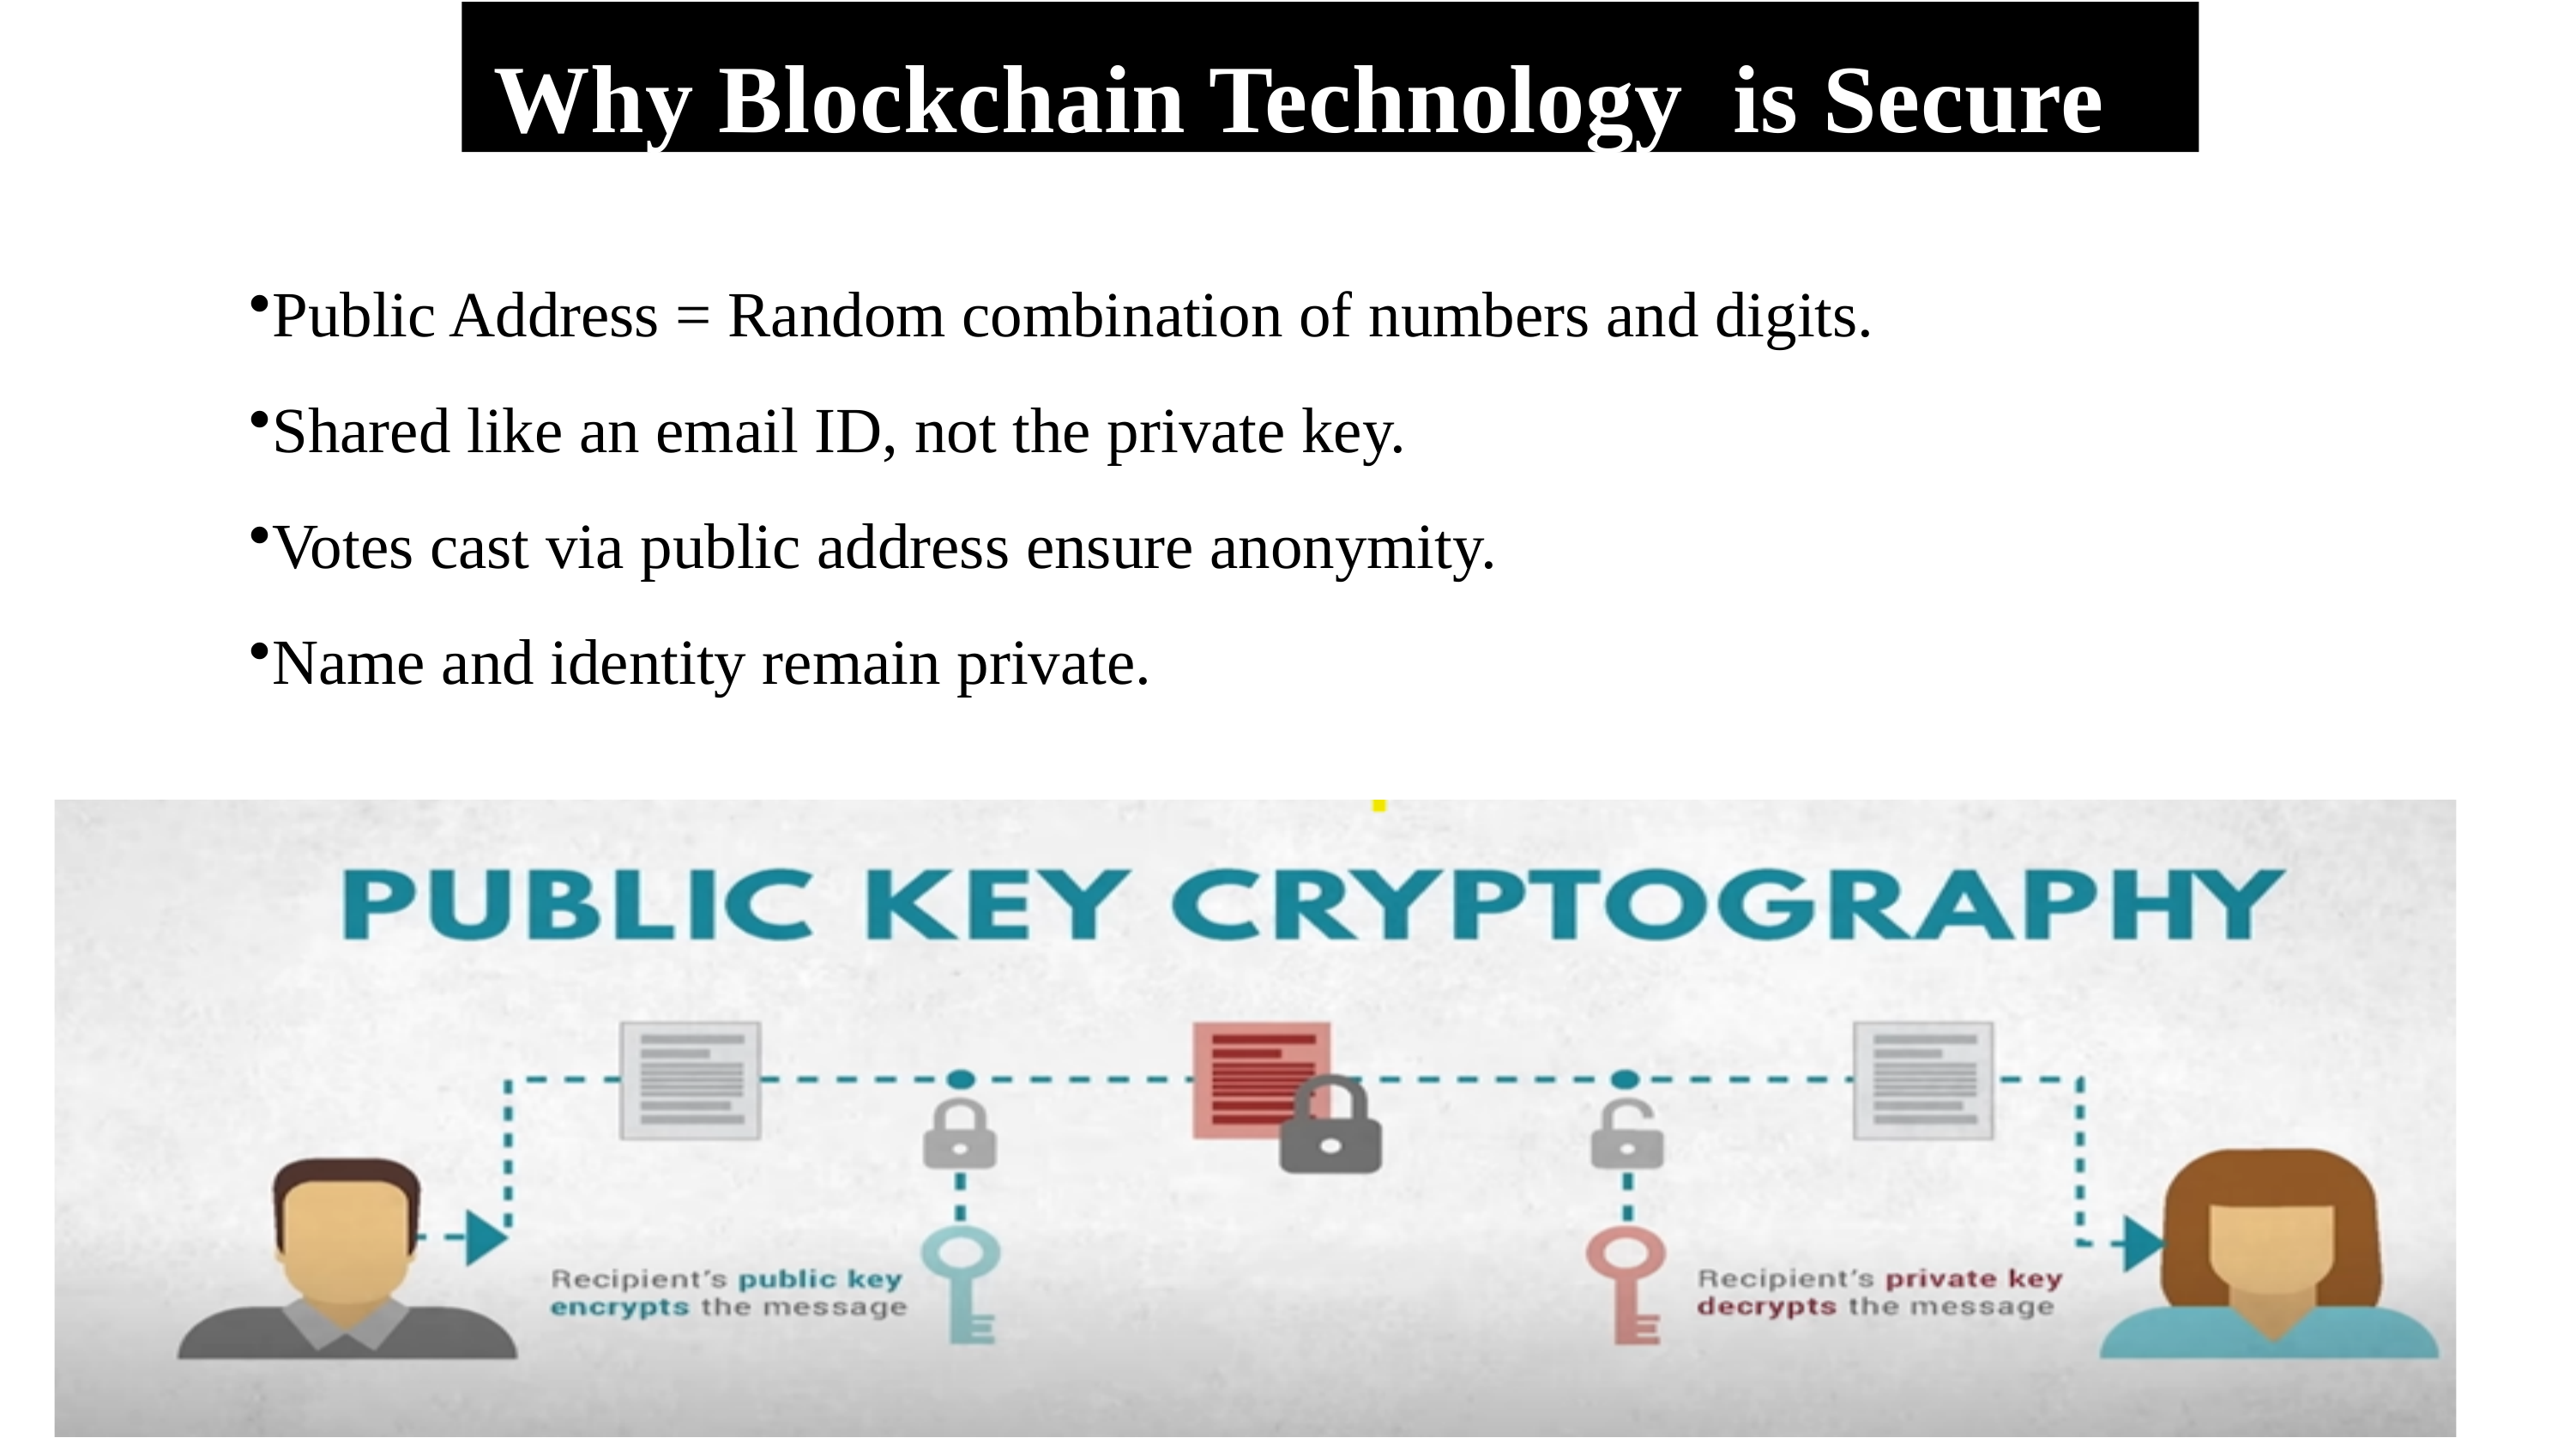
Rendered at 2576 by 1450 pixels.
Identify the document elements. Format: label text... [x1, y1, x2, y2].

text_box Public Address = Random combination of numbers and digits. Shared like an email ID, not the private key. Votes cast via public address ensure anonymity. Name and identity remain private. [237, 188, 2124, 704]
picture [54, 800, 2457, 1438]
text_box Why Blockchain Technology is Secure [462, 2, 2199, 153]
